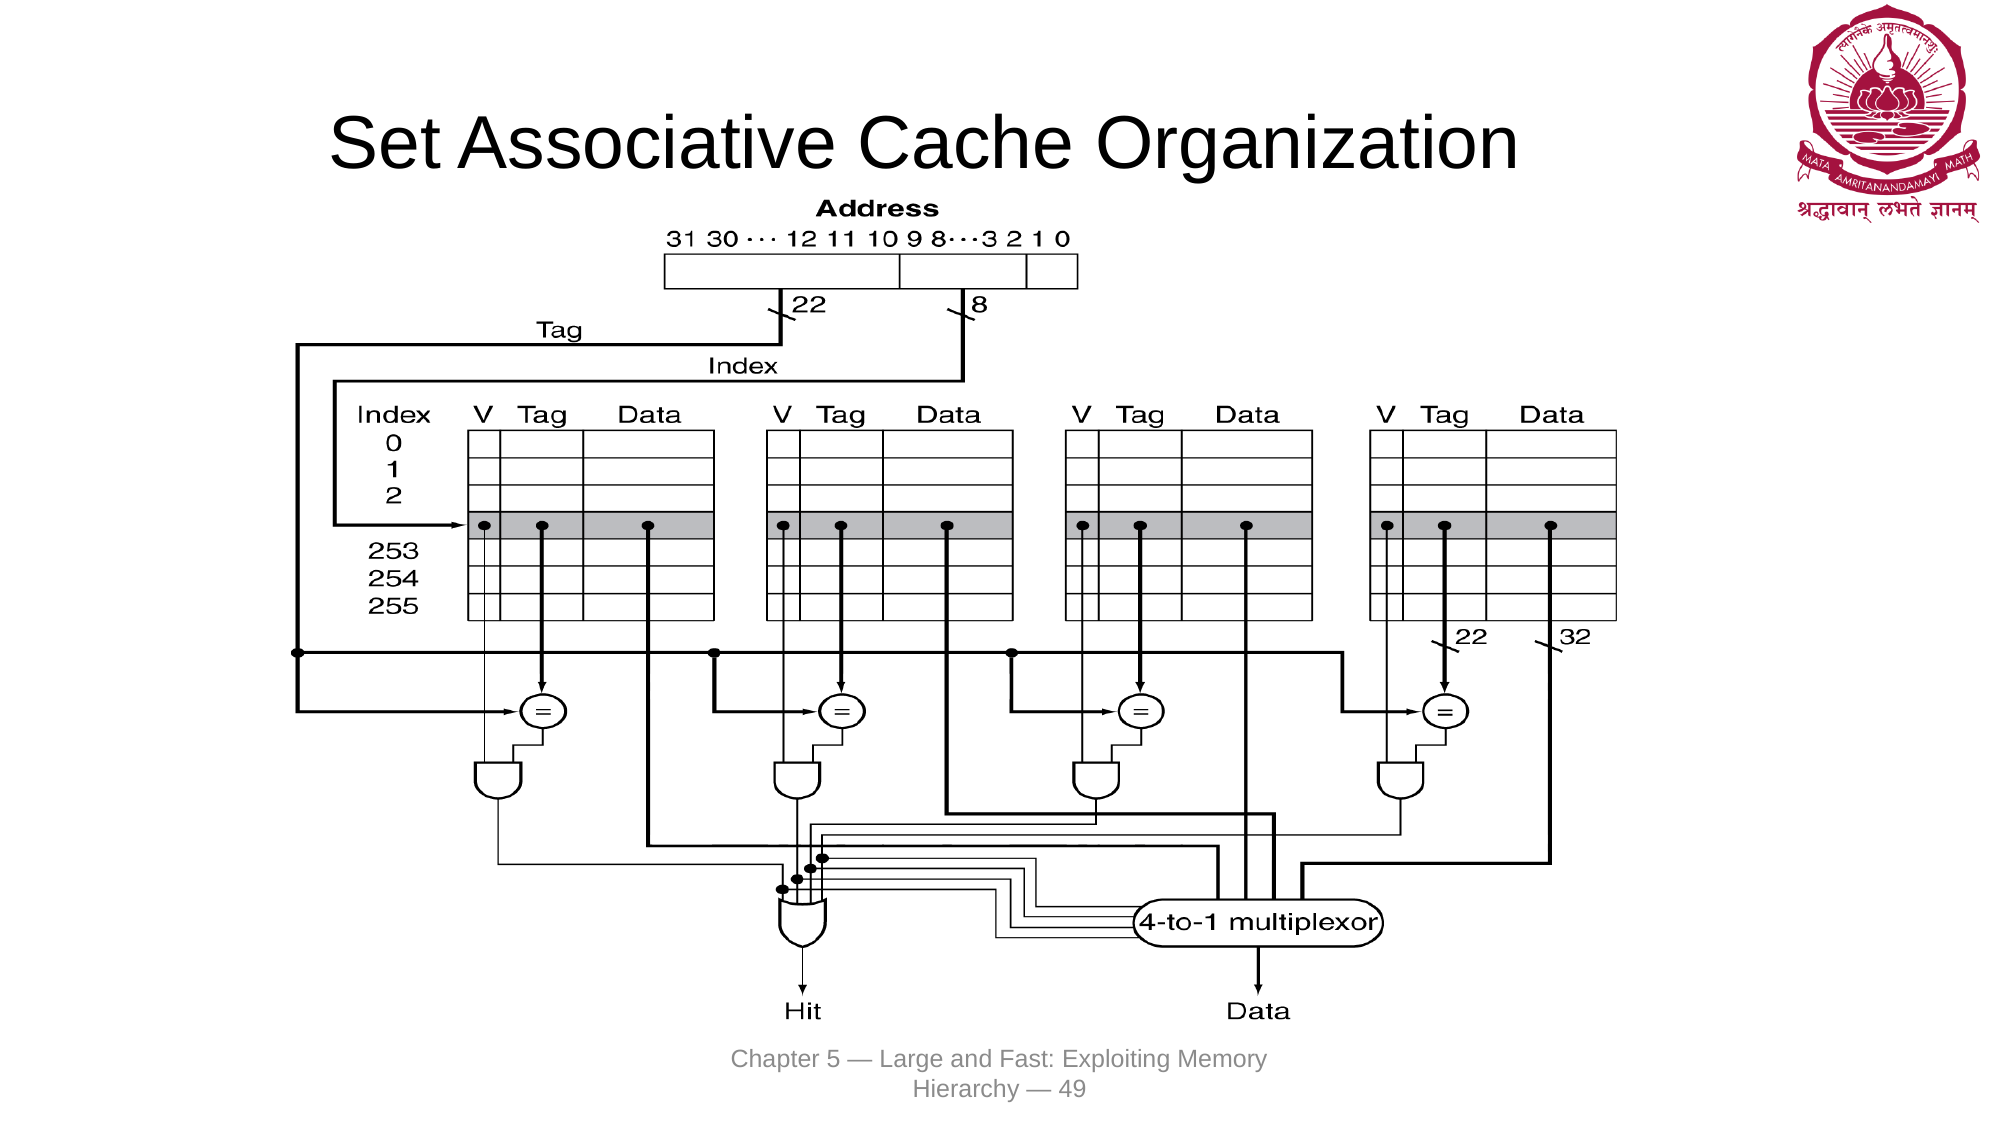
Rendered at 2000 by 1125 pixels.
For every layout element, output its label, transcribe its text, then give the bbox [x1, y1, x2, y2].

title Set Associative Cache Organization [99, 45, 1750, 233]
picture [1776, 1, 2000, 225]
picture [290, 196, 1617, 1024]
footer Chapter 5 — Large and Fast: Exploiting Memory Hierarchy — 49 [683, 1042, 1317, 1103]
